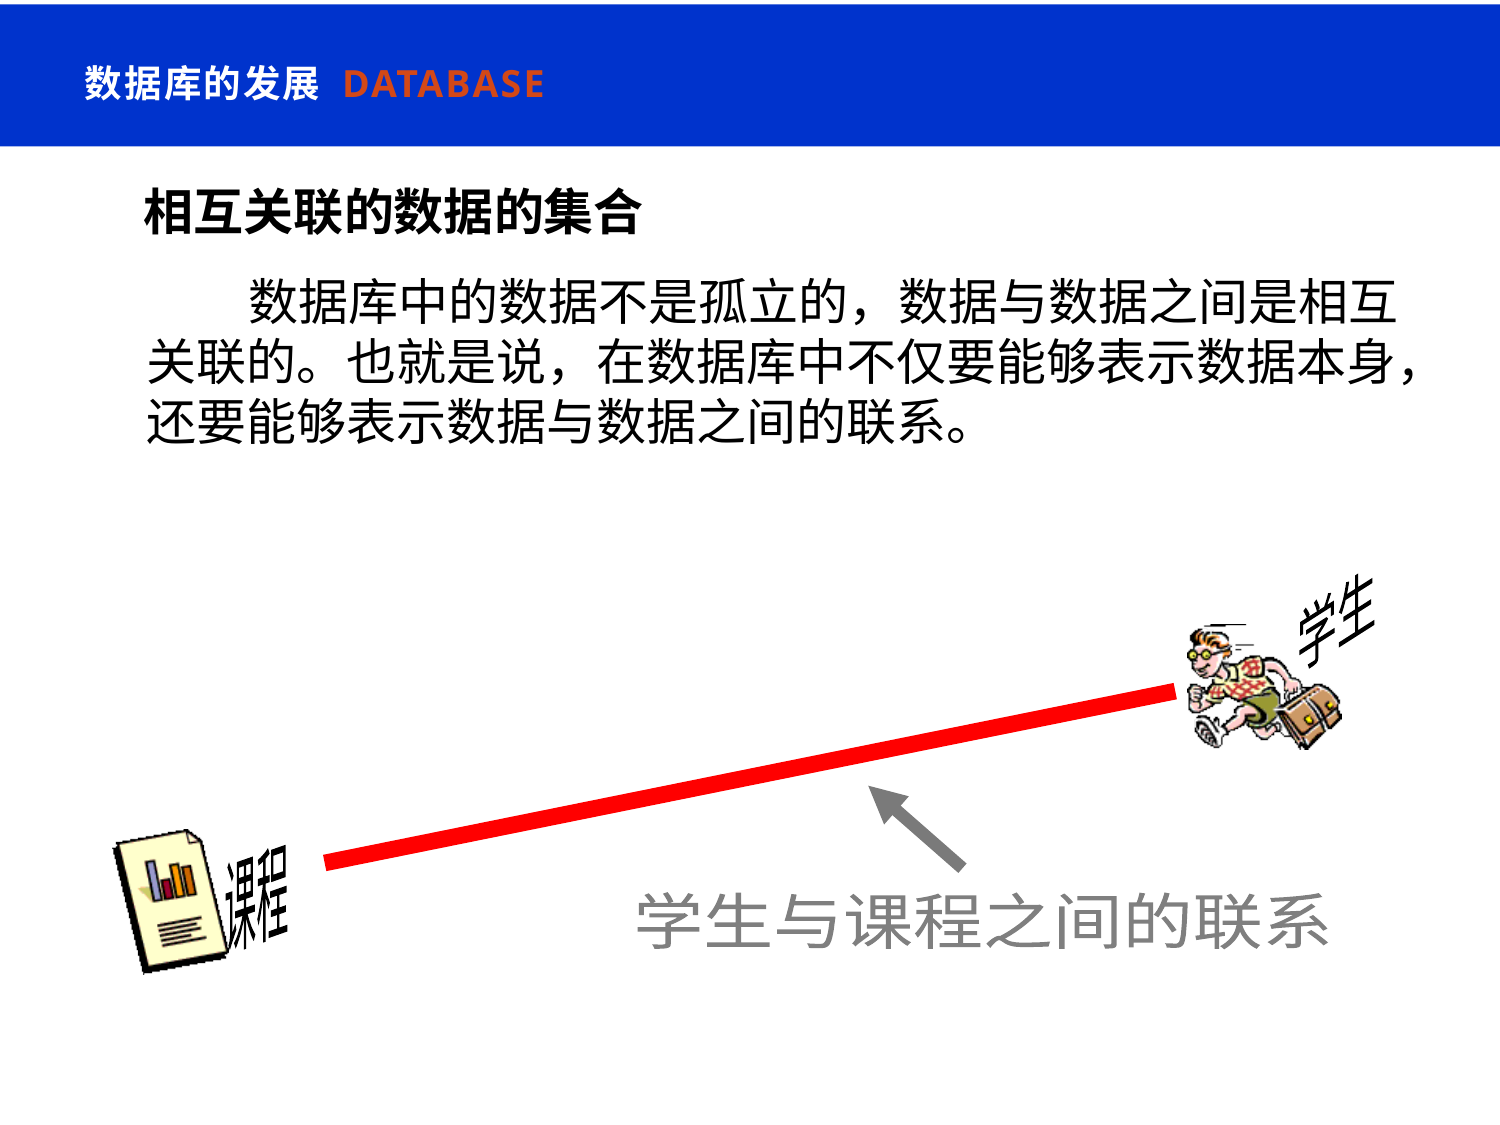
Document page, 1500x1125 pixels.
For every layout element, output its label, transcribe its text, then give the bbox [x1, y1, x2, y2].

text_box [112, 829, 288, 976]
title 相互关联的数据的集合 [128, 117, 1404, 262]
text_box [1186, 562, 1375, 751]
list 数据库中的数据不是孤立的，数据与数据之间是相互关联的。也就是说，在数据库中不仅要能够表示数据本身，还要能够表示数据与数据之间的联系。 [75, 262, 1425, 1005]
text_box 数据库的发展 Database [70, 46, 1172, 118]
text_box [868, 785, 963, 869]
